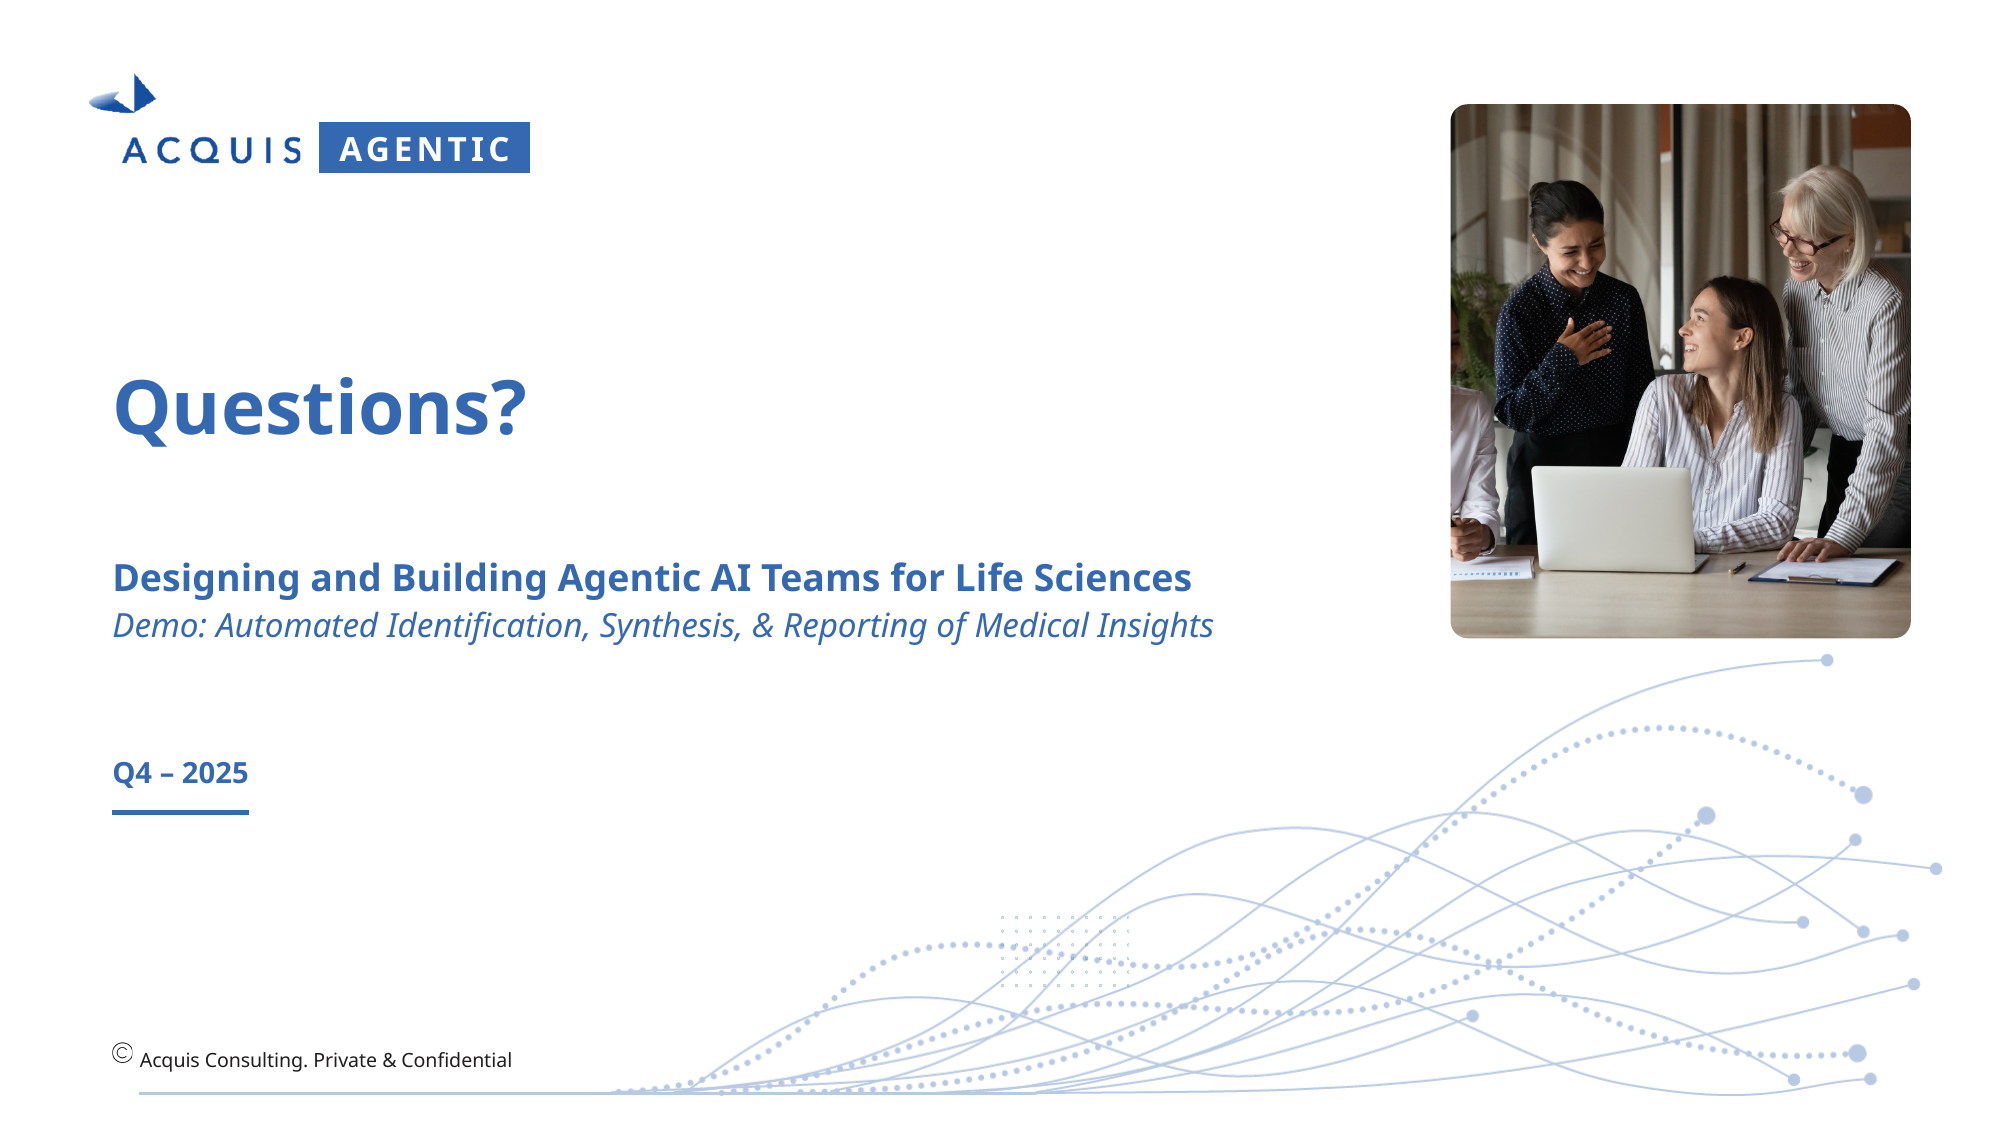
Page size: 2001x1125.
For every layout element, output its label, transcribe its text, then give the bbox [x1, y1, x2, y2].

text_box [112, 809, 133, 816]
text_box Questions? Designing and Building Agentic AI Teams for Life Sciences Demo: Automated Identification, Synthesis, & Reporting of Medical Insights [112, 282, 1381, 644]
picture [139, 653, 1943, 1096]
text_box [1450, 104, 1911, 639]
text_box [89, 73, 301, 164]
text_box [112, 1042, 133, 1063]
text_box Q4 – 2025 [112, 754, 133, 790]
text_box AGENTIC [318, 122, 531, 174]
